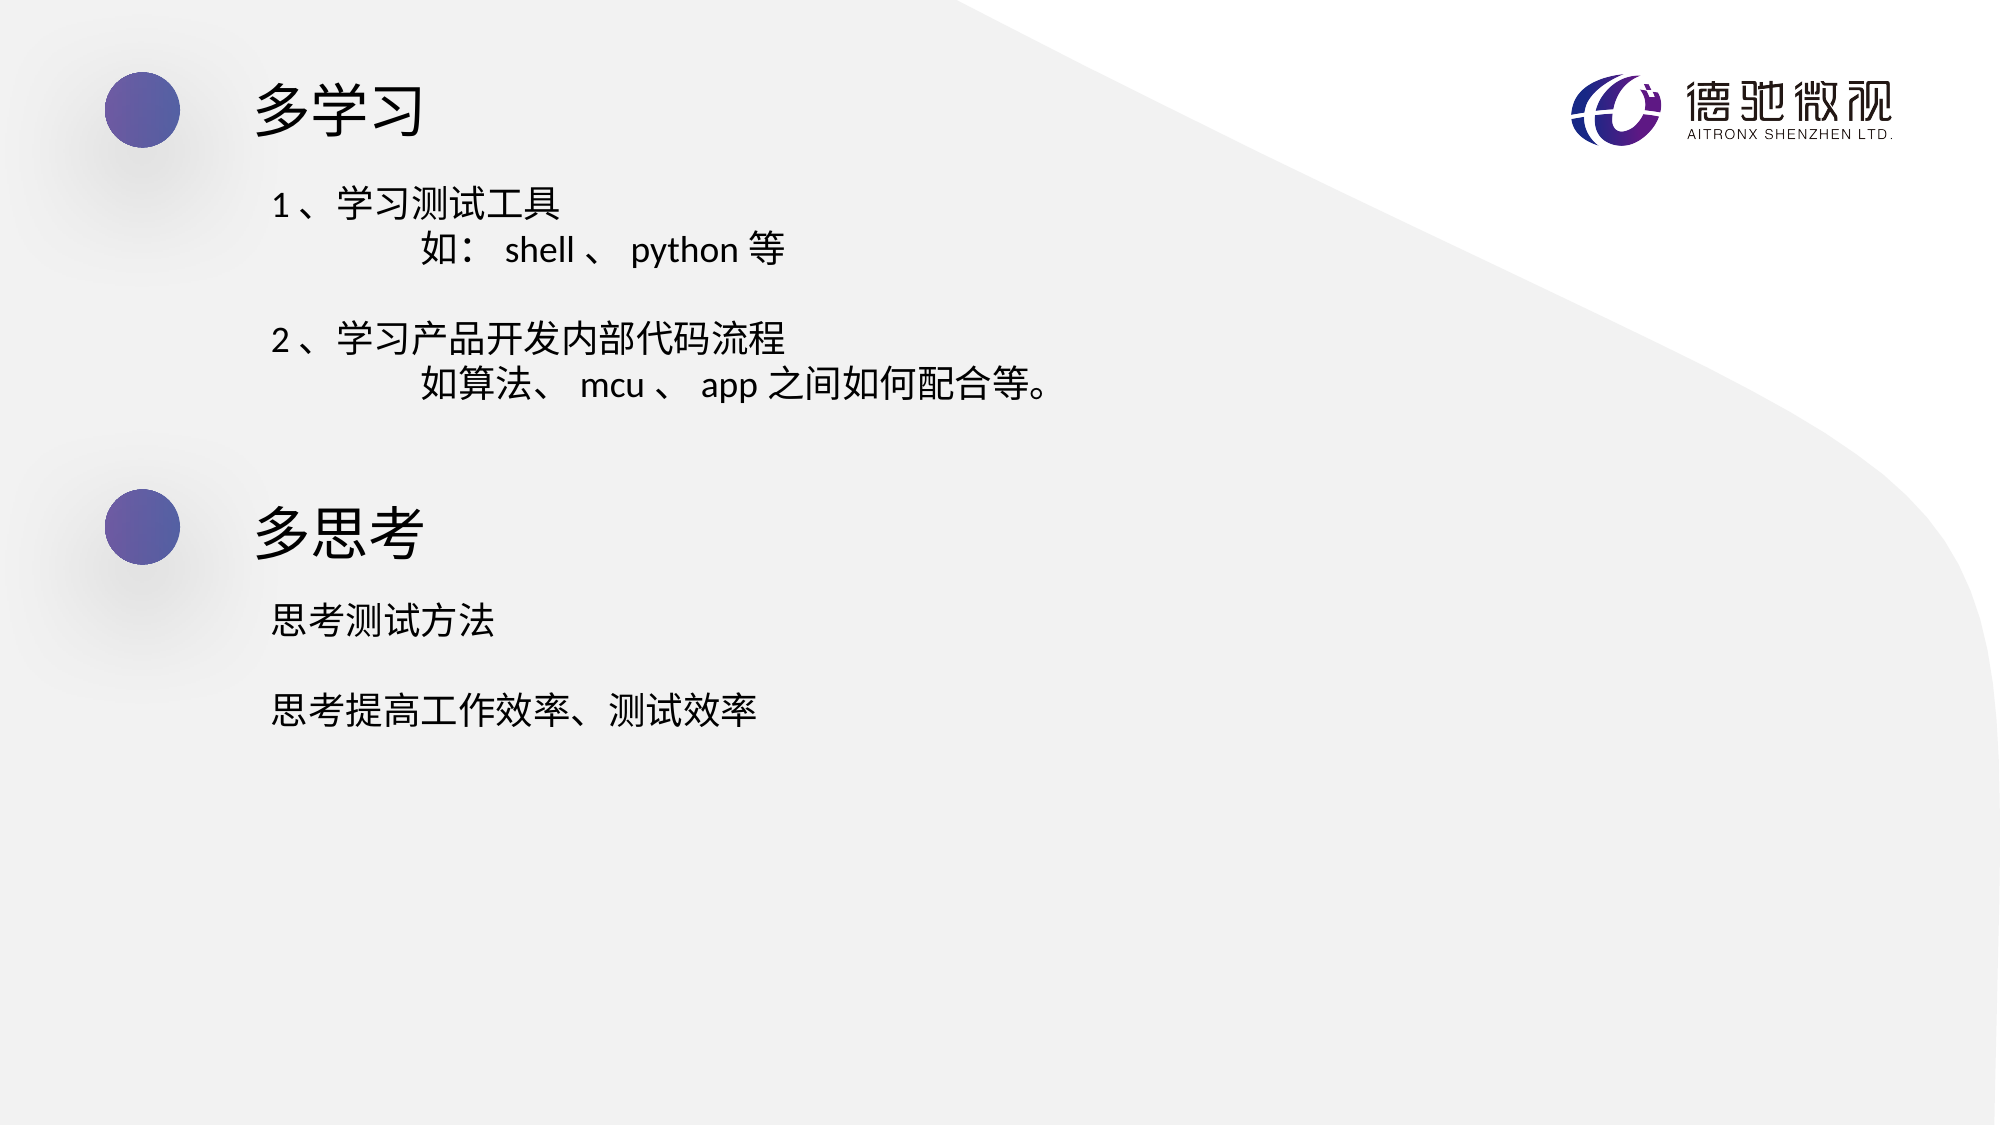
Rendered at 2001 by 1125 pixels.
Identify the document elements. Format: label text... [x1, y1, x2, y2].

text_box [104, 488, 182, 566]
text_box [0, 0, 2000, 1125]
text_box 多学习 [237, 67, 1045, 152]
picture [1571, 74, 1892, 146]
text_box [104, 71, 182, 149]
text_box 思考测试方法 思考提高工作效率、测试效率 [256, 589, 1362, 740]
text_box 1、学习测试工具 如：shell、python等 2、学习产品开发内部代码流程 如算法、mcu、app之间如何配合等。 [256, 172, 1362, 458]
text_box 多思考 [237, 489, 1045, 575]
